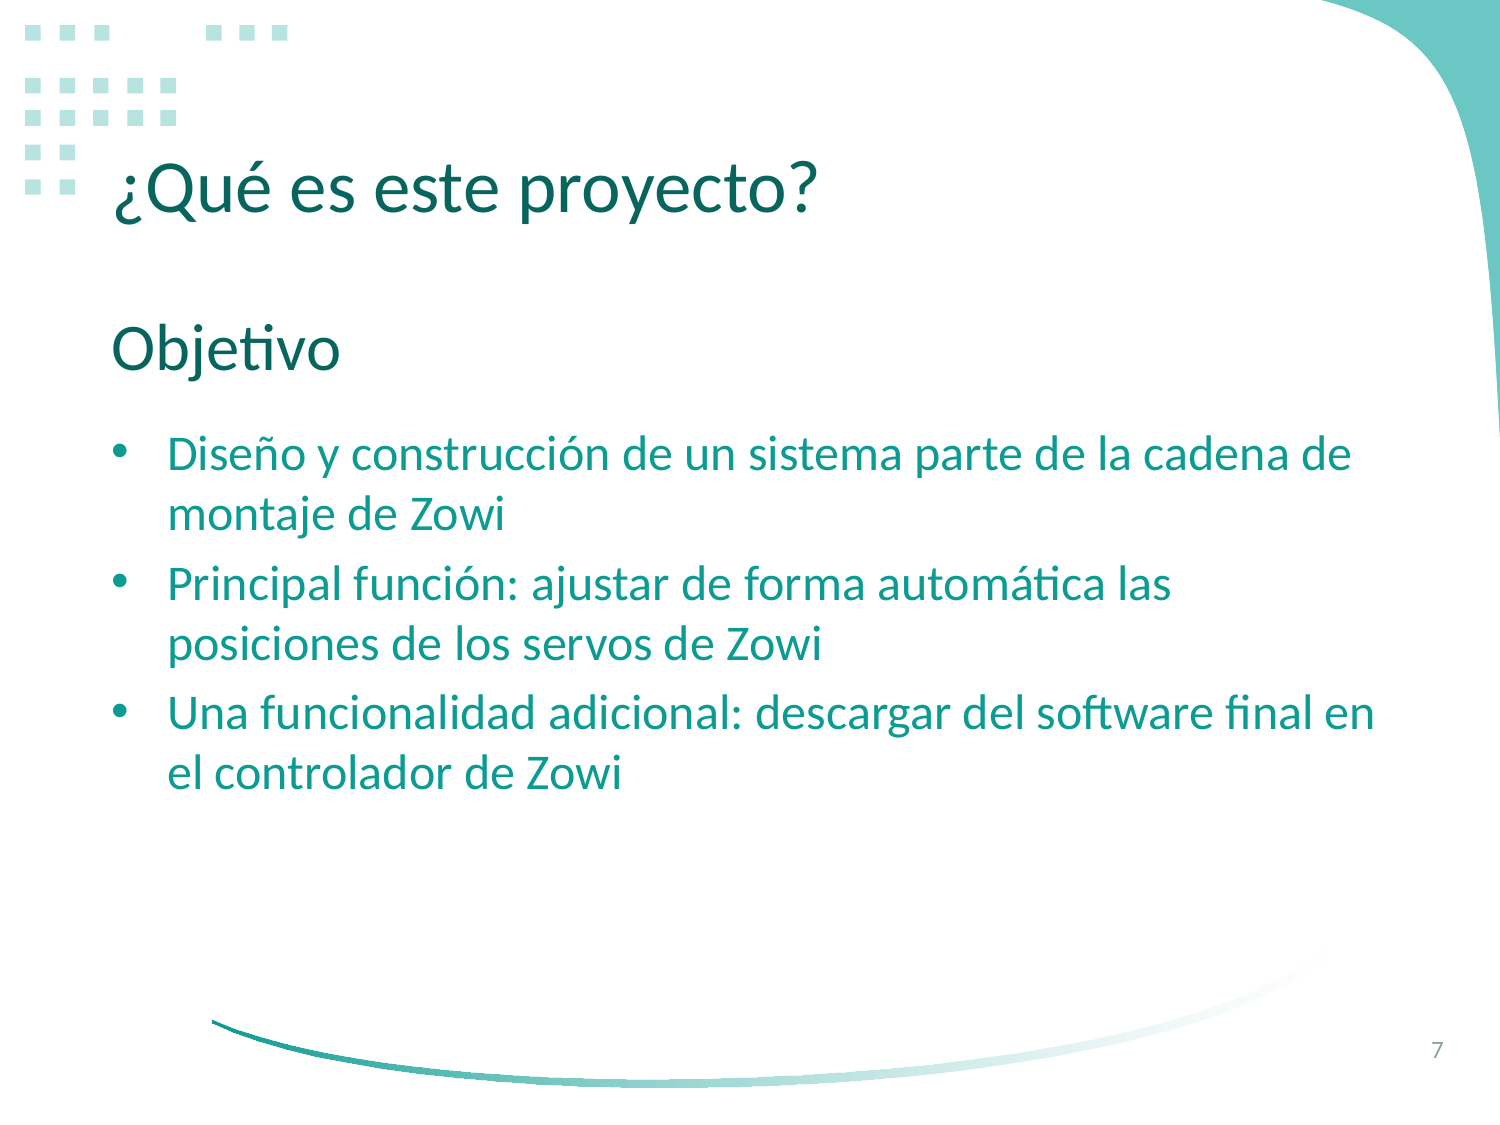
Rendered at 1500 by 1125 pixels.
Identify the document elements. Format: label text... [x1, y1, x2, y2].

list Diseño y construcción de un sistema parte de la cadena de montaje de Zowi Principal función: ajustar de forma automática las posiciones de los servos de Zowi Una funcionalidad adicional: descargar del software final en el controlador de Zowi [95, 412, 1400, 938]
slide_number 7 [1262, 1010, 1500, 1088]
title ¿Qué es este proyecto? [95, 87, 1400, 277]
text_box Objetivo [96, 274, 1401, 413]
